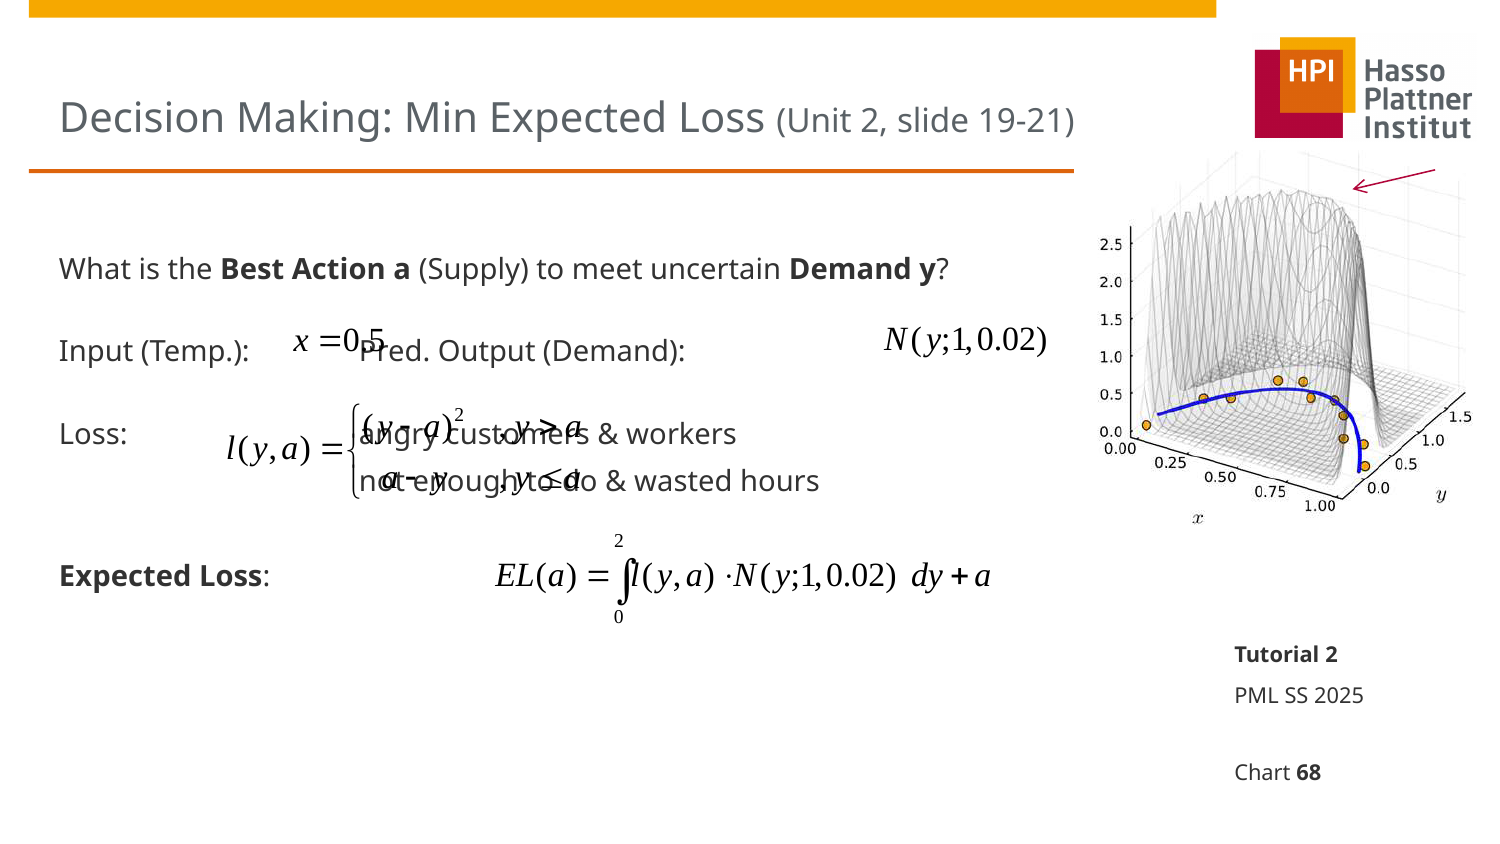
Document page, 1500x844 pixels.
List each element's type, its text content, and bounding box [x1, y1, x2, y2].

picture [1252, 33, 1477, 142]
slide_number PML SS 2025 [1216, 681, 1471, 758]
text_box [286, 320, 392, 361]
title Decision Making: Min Expected Loss (Unit 2, slide 19-21) [58, 17, 1187, 170]
footer Tutorial 2 [1216, 584, 1471, 670]
picture [1074, 149, 1495, 544]
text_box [221, 397, 590, 506]
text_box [488, 527, 999, 633]
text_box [1352, 169, 1436, 190]
list What is the Best Action a (Supply) to meet uncertain Demand y? Input (Temp.): Pred. Output (Demand): Loss: angry customers & workers not enough to do & wasted hours Expected Loss: [58, 203, 1187, 788]
slide_number Chart 68 [1216, 758, 1471, 788]
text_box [877, 319, 1054, 365]
